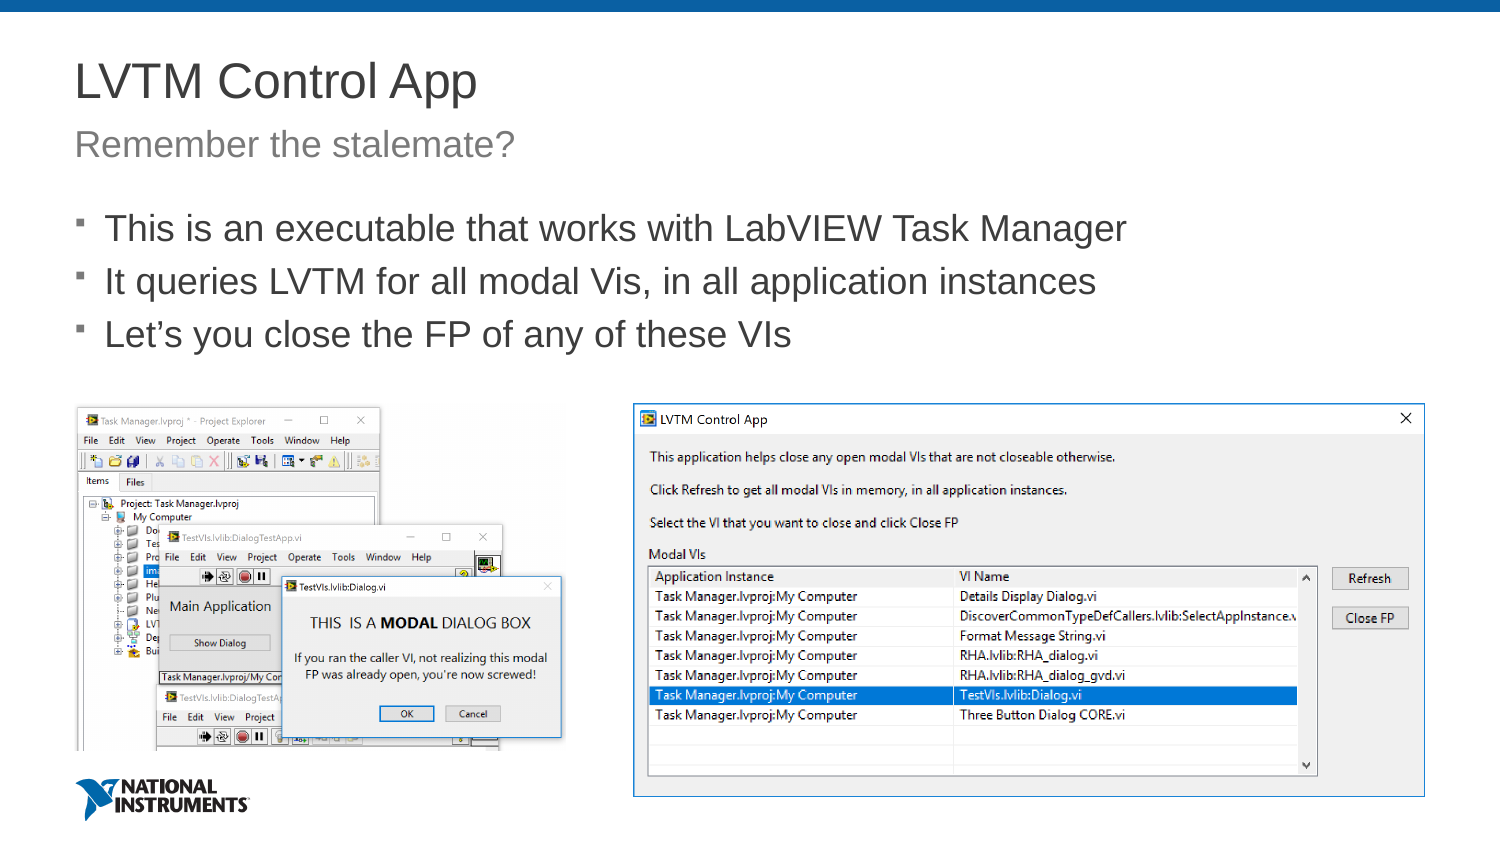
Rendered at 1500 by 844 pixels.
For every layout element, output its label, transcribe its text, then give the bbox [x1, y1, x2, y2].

list Remember the stalemate? [74, 123, 1425, 168]
title LVTM Control App [74, 45, 1425, 120]
picture [74, 403, 566, 751]
picture [632, 403, 1425, 797]
list This is an executable that works with LabVIEW Task Manager It queries LVTM for all modal Vis, in all application instances Let’s you close the FP of any of these VIs [74, 195, 1425, 723]
